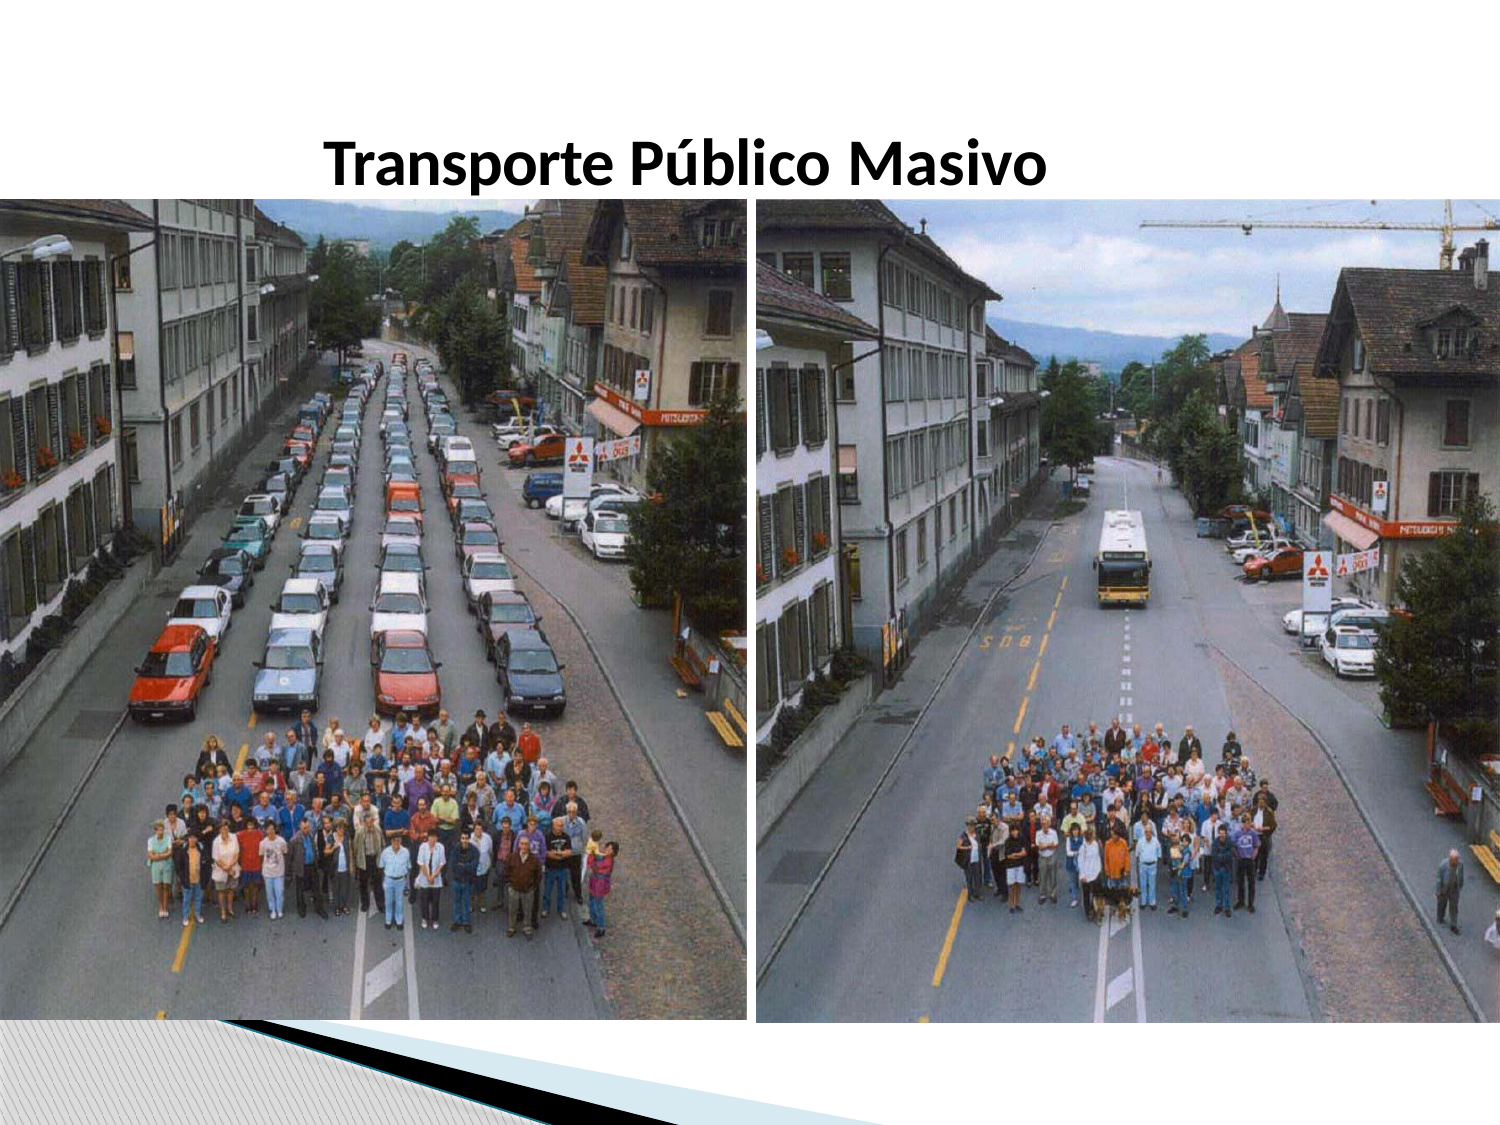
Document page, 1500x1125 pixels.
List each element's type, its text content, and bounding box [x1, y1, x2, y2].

text_box [756, 199, 1500, 1024]
title Transporte Público Masivo [75, 24, 1425, 253]
text_box [0, 199, 747, 1020]
